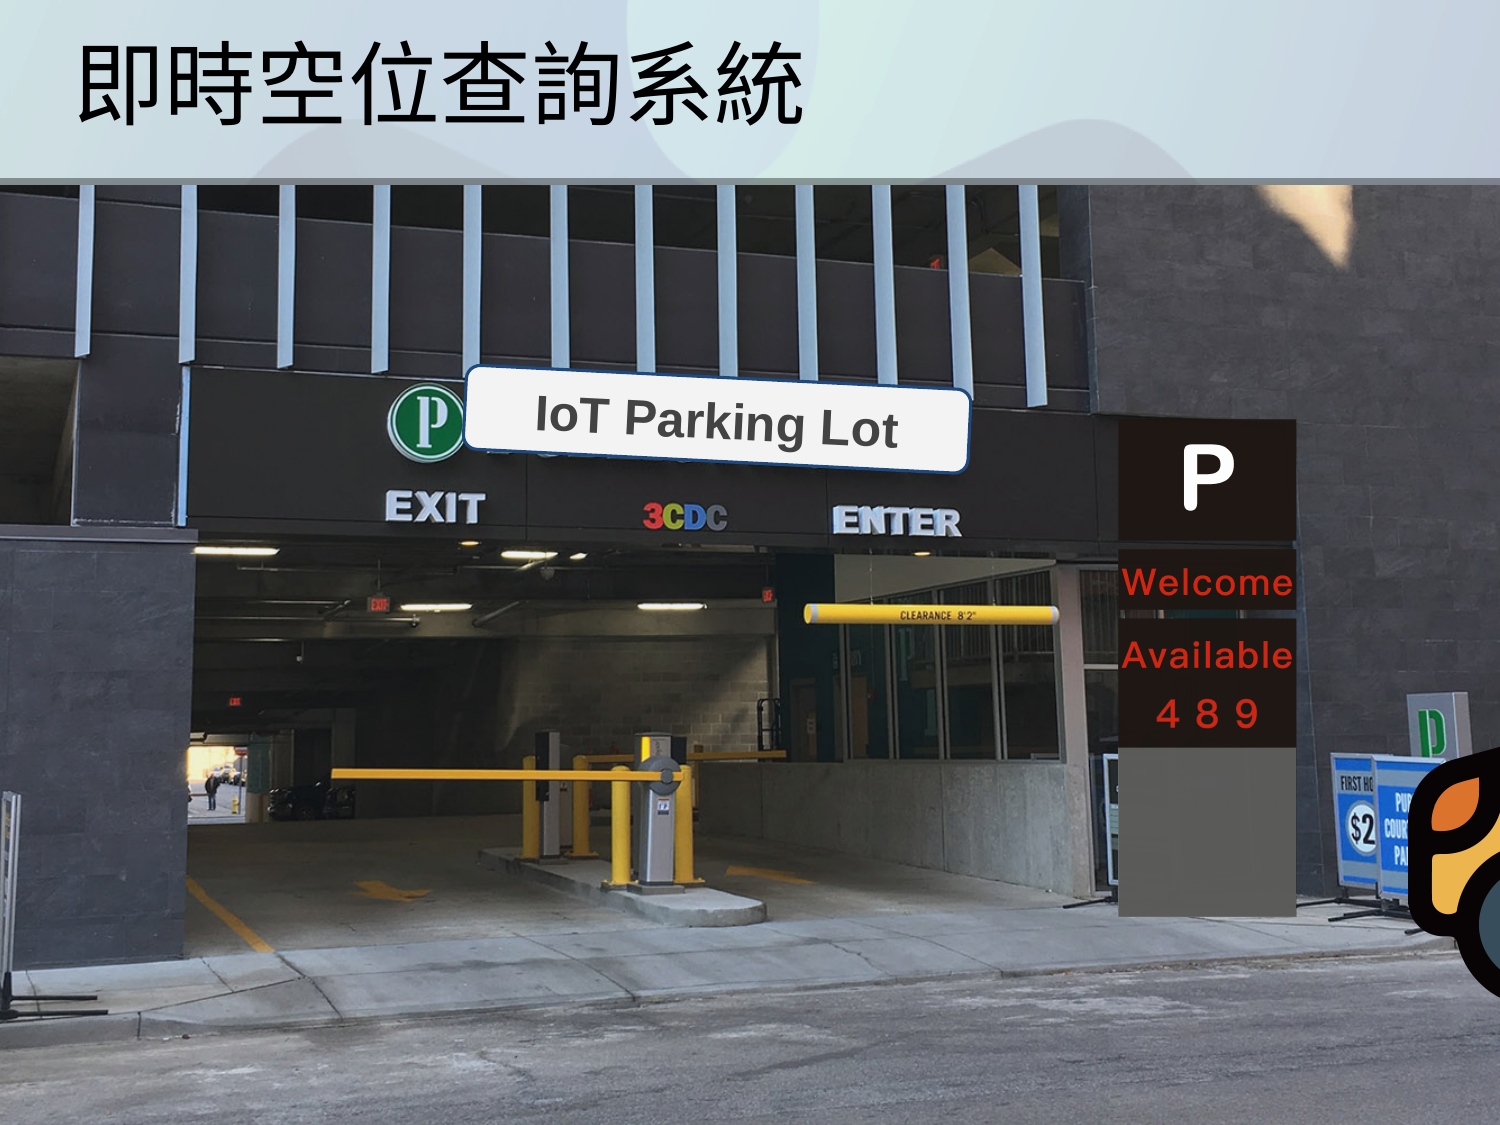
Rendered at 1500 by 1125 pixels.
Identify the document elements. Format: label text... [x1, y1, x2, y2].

title 即時空位查詢系統 [58, 12, 1409, 151]
picture [0, 0, 1500, 1125]
